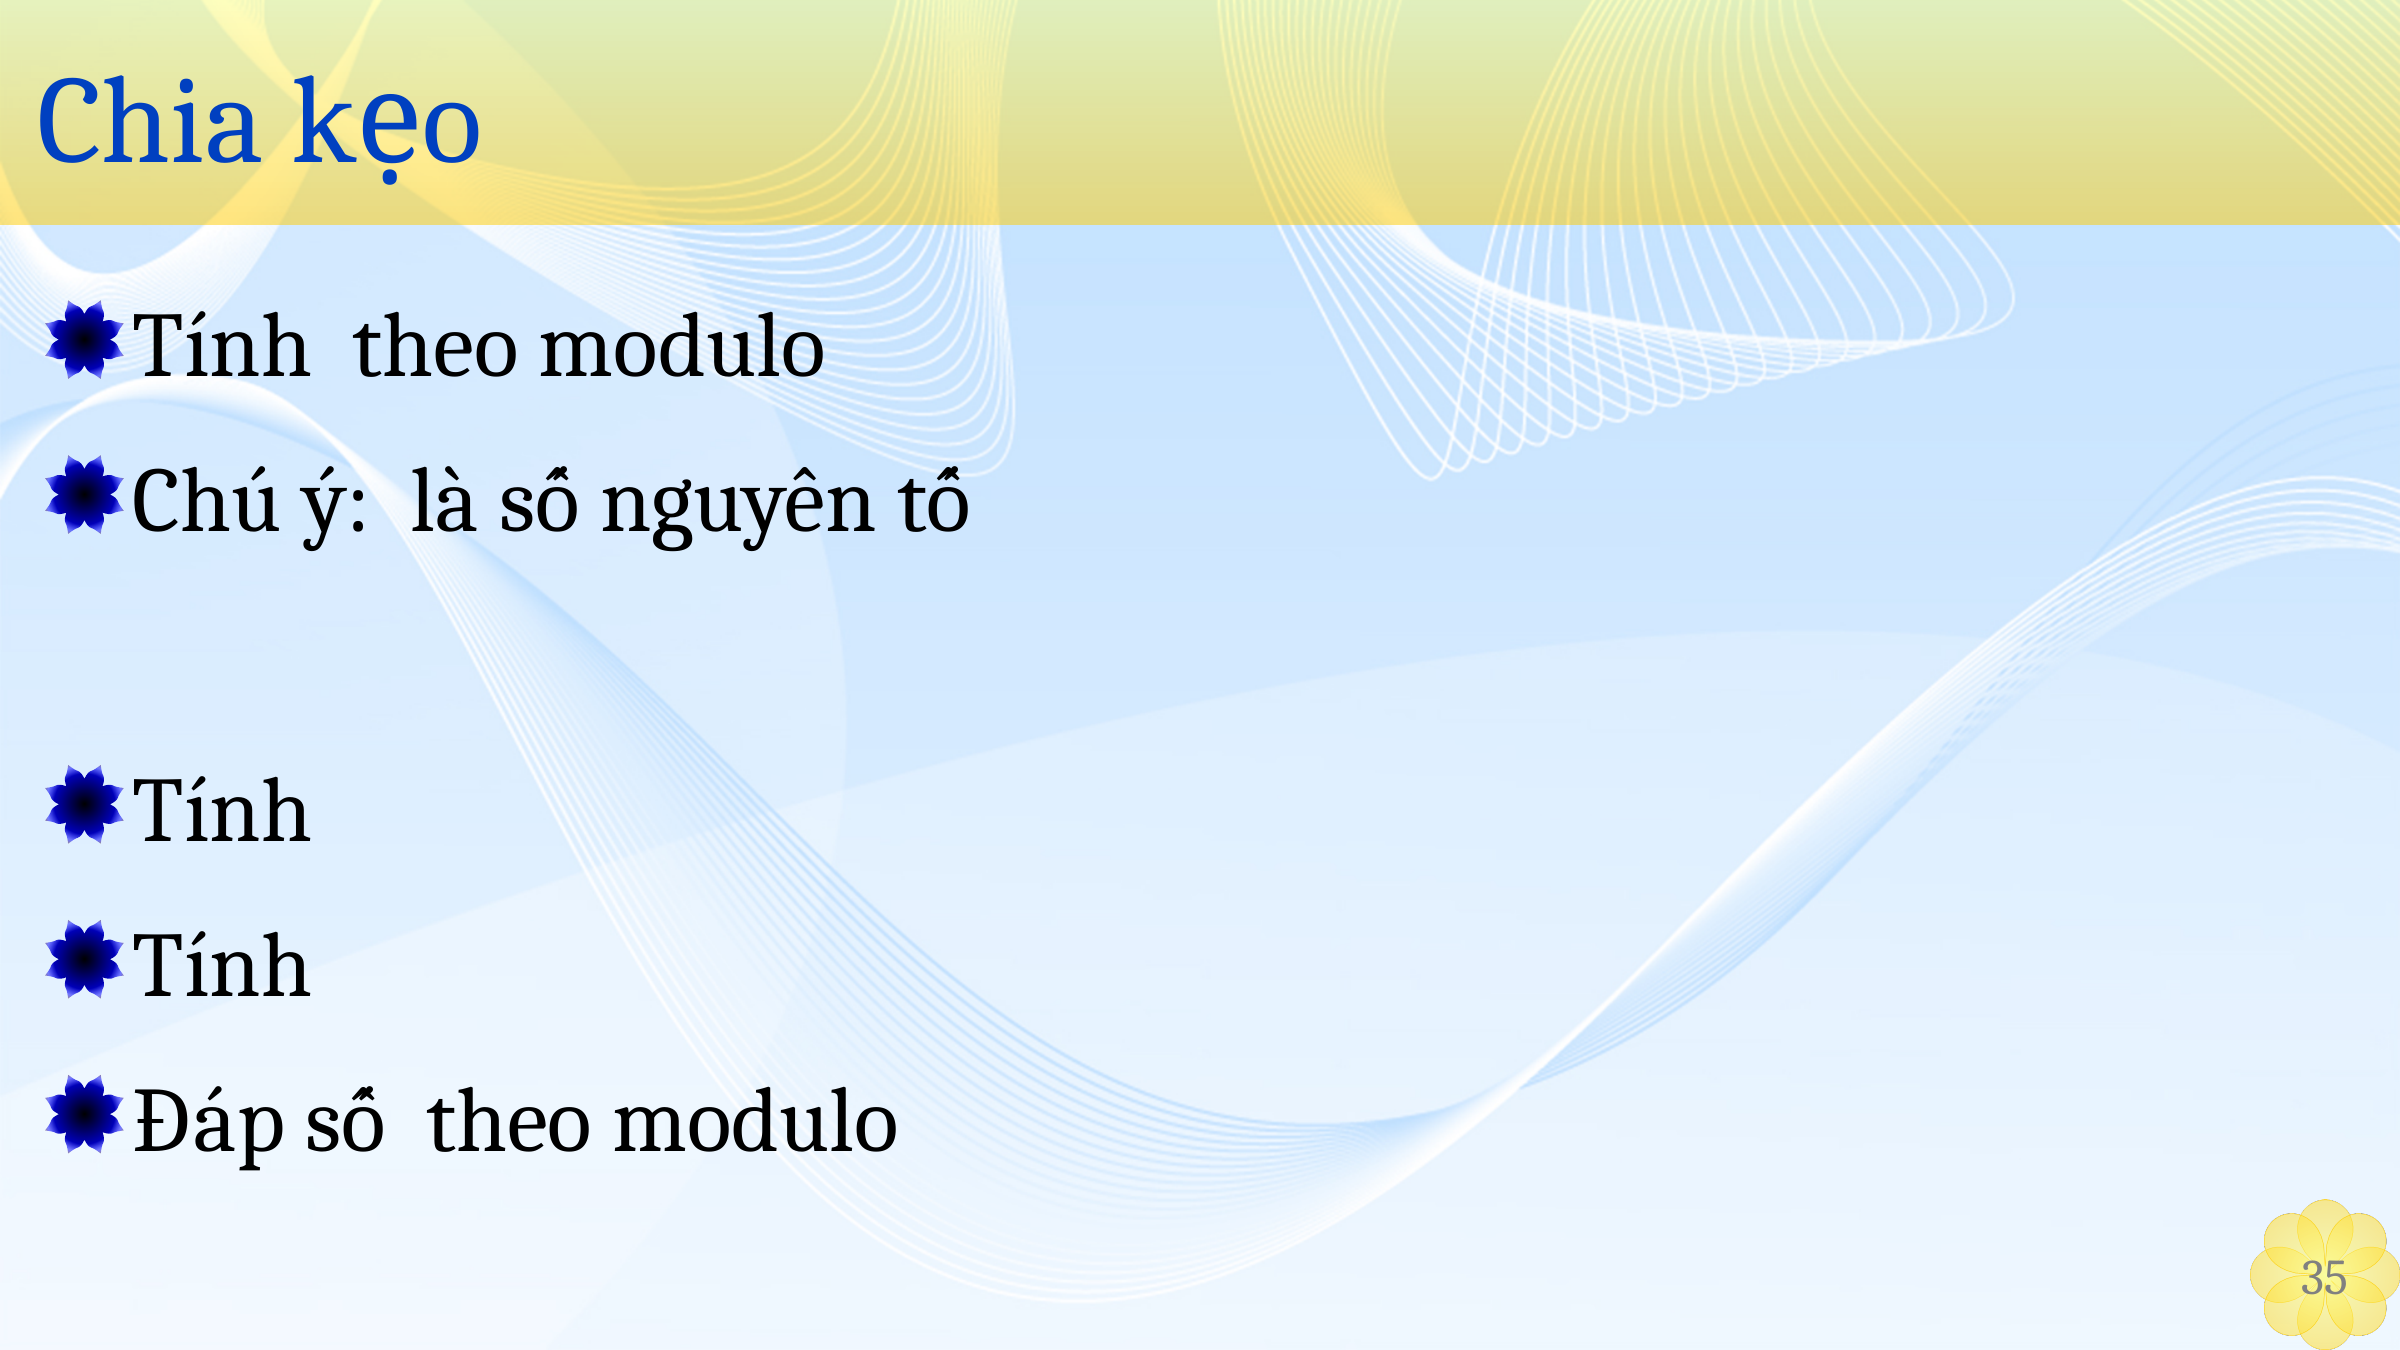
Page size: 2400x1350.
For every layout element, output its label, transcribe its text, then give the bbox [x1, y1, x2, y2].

title Chia kẹo [0, 0, 2400, 225]
slide_number 35 [2250, 1199, 2400, 1350]
picture [0, 225, 2400, 1350]
